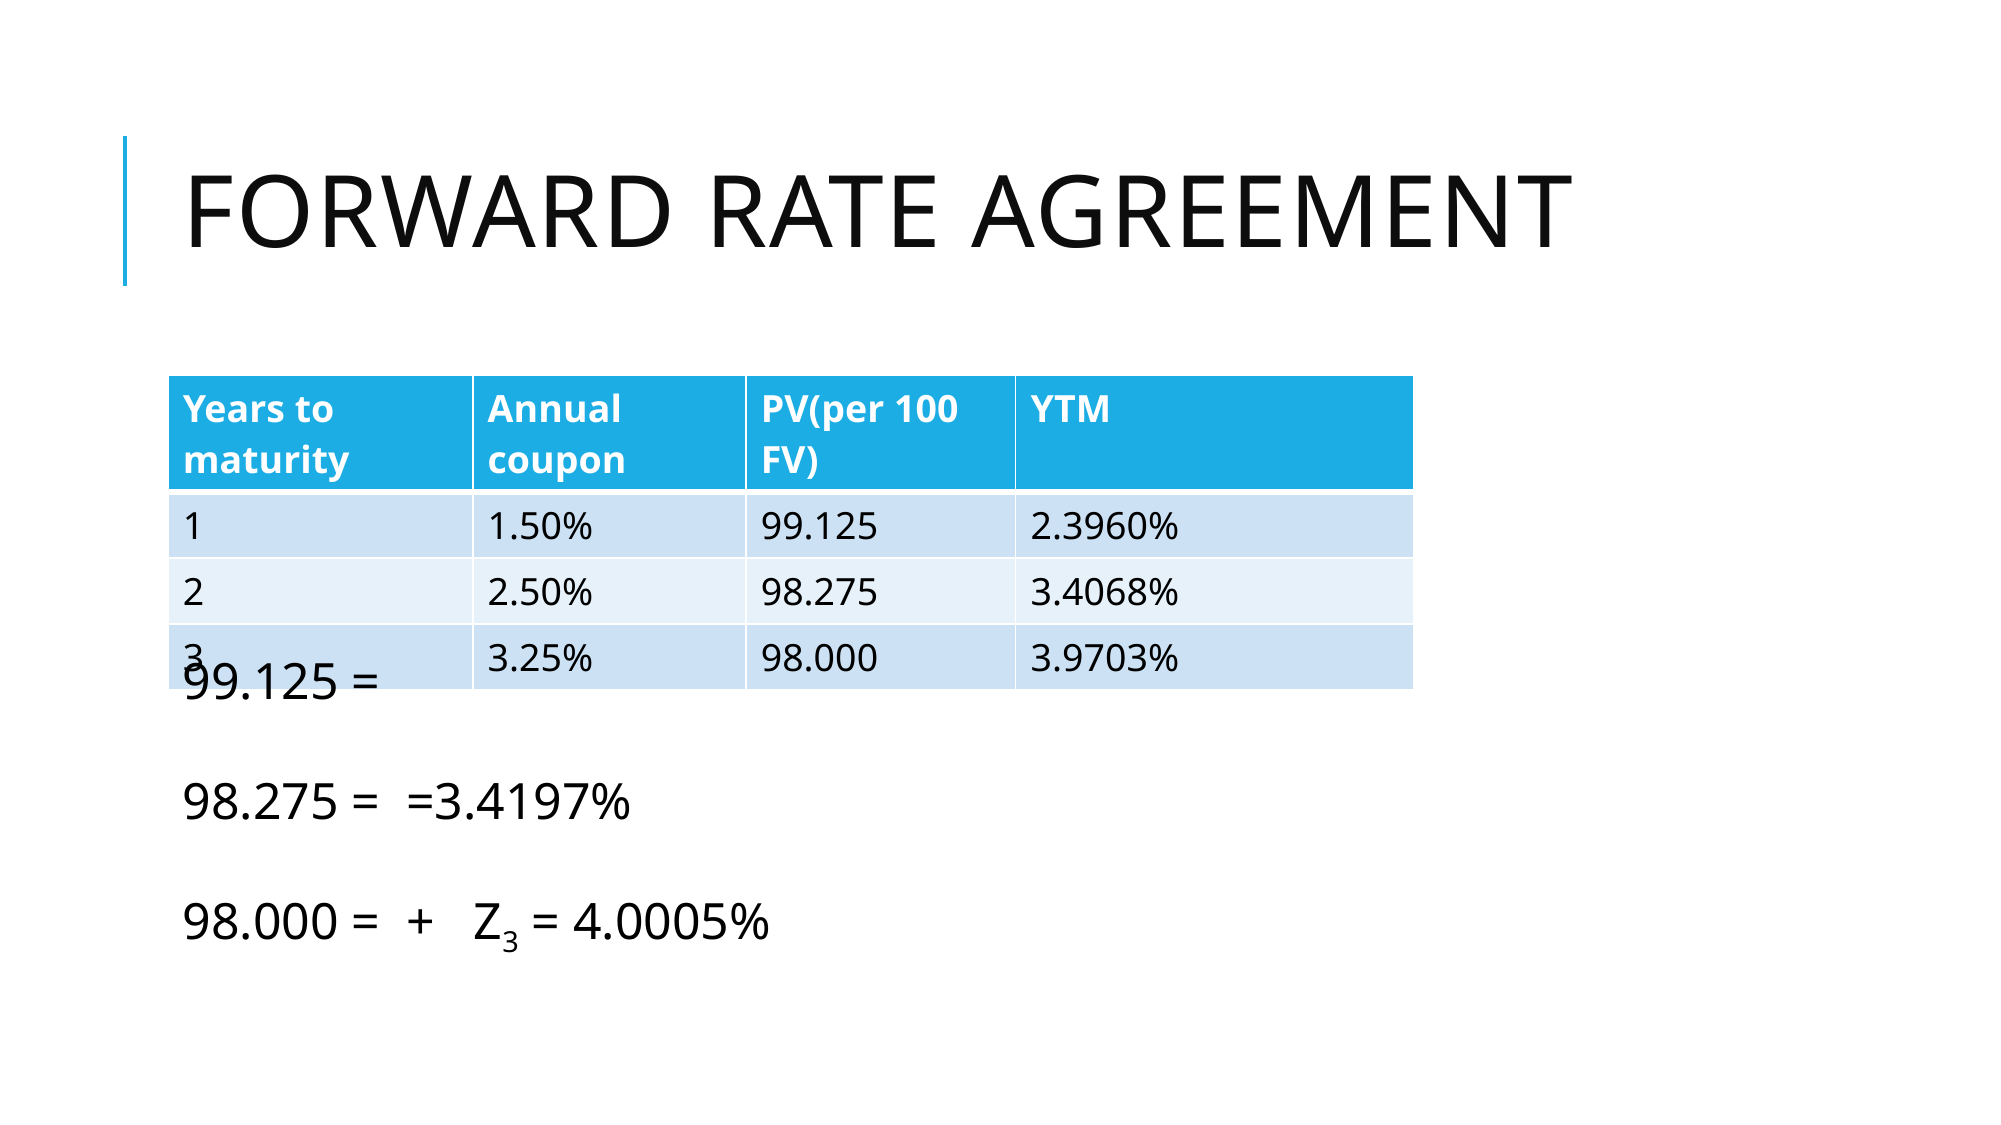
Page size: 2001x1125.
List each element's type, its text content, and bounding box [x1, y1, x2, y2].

table_cell 3.25% [474, 625, 745, 689]
table_cell 2.50% [474, 559, 745, 623]
table_cell 99.125 [747, 495, 1015, 557]
table_header PV(per 100 FV) [747, 376, 1015, 489]
title Forward rate agreement [168, 96, 1763, 342]
table_cell 2 [169, 559, 472, 623]
table_cell 98.275 [747, 559, 1015, 623]
table_cell 3.9703% [1016, 625, 1413, 689]
table_cell 1 [169, 495, 472, 557]
table_cell 98.000 [747, 625, 1015, 689]
table_cell 2.3960% [1016, 495, 1413, 557]
table_cell 3 [169, 625, 472, 689]
table_cell 1.50% [474, 495, 745, 557]
table_header YTM [1016, 376, 1413, 489]
table_cell 3.4068% [1016, 559, 1413, 623]
table_header Years to maturity [169, 376, 472, 489]
table_header Annual coupon [474, 376, 745, 489]
